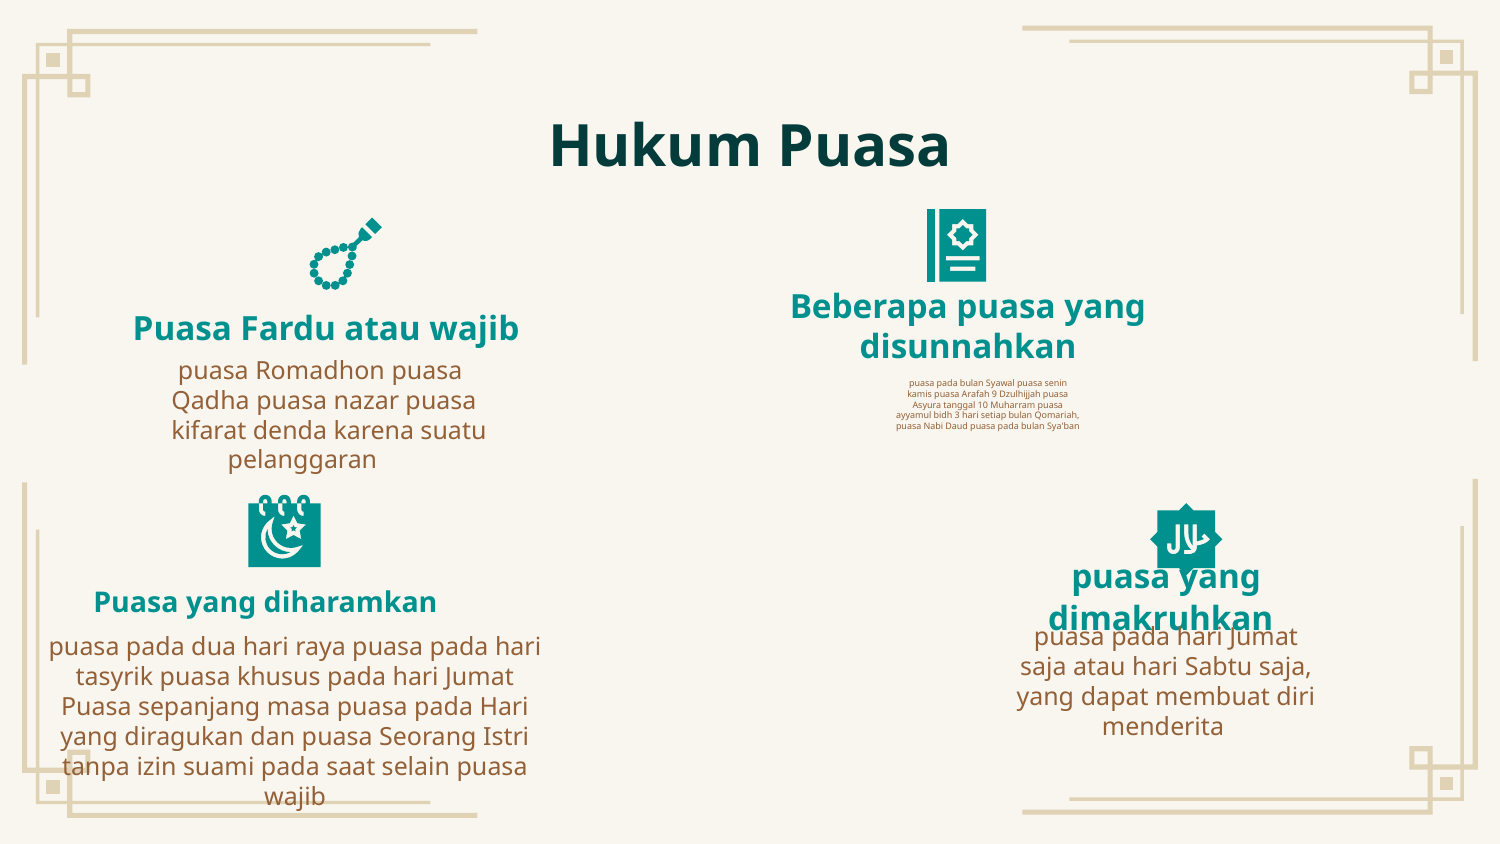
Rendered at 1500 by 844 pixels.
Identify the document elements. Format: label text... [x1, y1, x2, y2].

title Puasa Fardu atau wajib [113, 303, 539, 351]
text_box [1150, 503, 1223, 576]
title Beberapa puasa yang disunnahkan [737, 289, 1199, 361]
title Hukum Puasa [118, 93, 1382, 203]
subtitle puasa pada bulan Syawal puasa senin kamis puasa Arafah 9 Dzulhijjah puasa Asyura tanggal 10 Muharram puasa ayyamul bidh 3 hari setiap bulan Qomariah, puasa Nabi Daud puasa pada bulan Sya'ban [716, 362, 1252, 452]
title Puasa yang diharamkan [76, 556, 455, 615]
subtitle puasa Romadhon puasa Qadha puasa nazar puasa kifarat denda karena suatu pelanggaran [137, 339, 514, 458]
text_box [926, 208, 987, 282]
title puasa yang dimakruhkan [939, 556, 1382, 627]
subtitle puasa pada dua hari raya puasa pada hari tasyrik puasa khusus pada hari Jumat Puasa sepanjang masa puasa pada Hari yang diragukan dan puasa Seorang Istri tanpa izin suami pada saat selain puasa wajib [29, 615, 561, 704]
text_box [248, 494, 321, 568]
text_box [308, 217, 383, 291]
subtitle puasa pada hari Jumat saja atau hari Sabtu saja, yang dapat membuat diri menderita [998, 605, 1335, 694]
